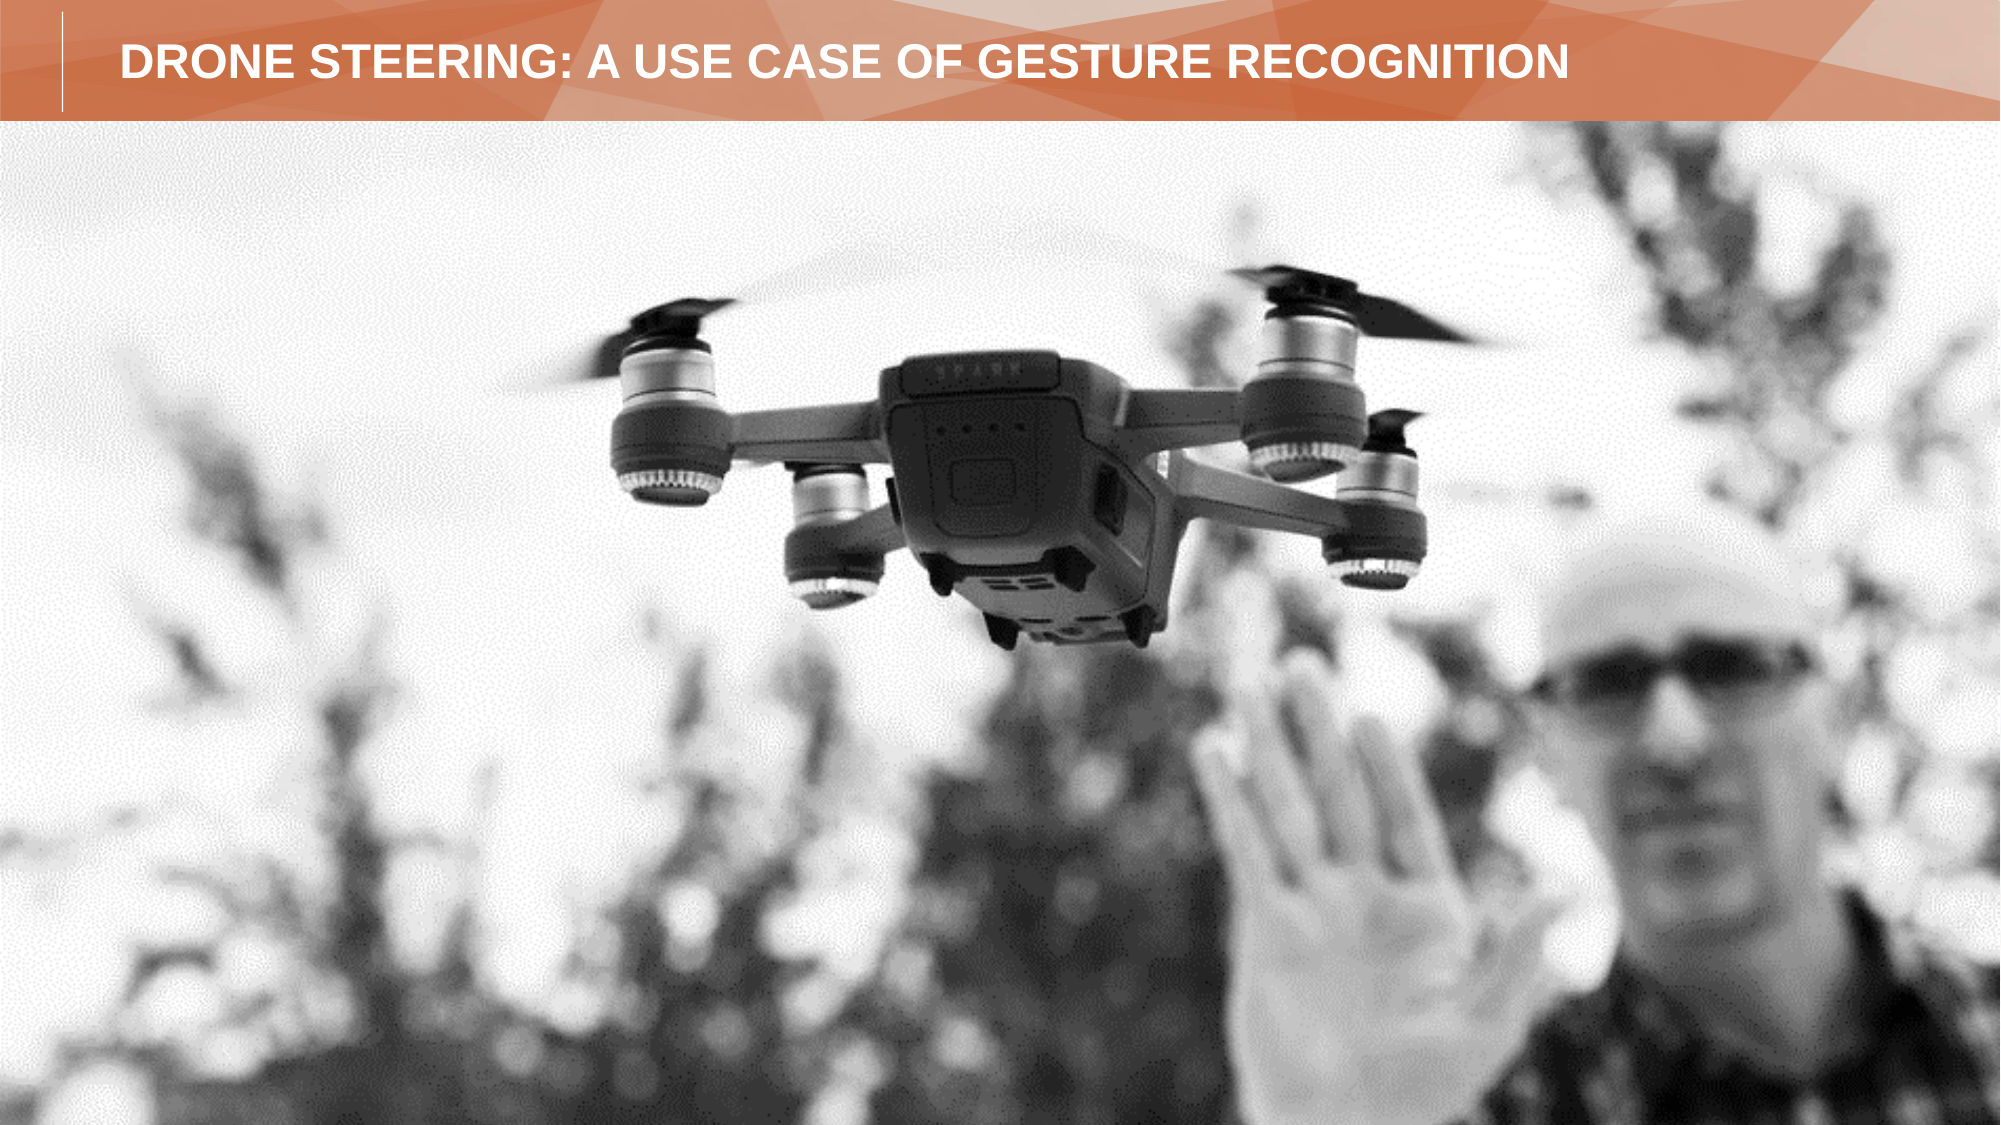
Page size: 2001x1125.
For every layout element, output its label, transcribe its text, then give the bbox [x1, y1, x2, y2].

title DRONE STEERING: A USE CASE OF GESTURE RECOGNITION [104, 22, 1970, 101]
picture [0, 0, 2001, 1125]
